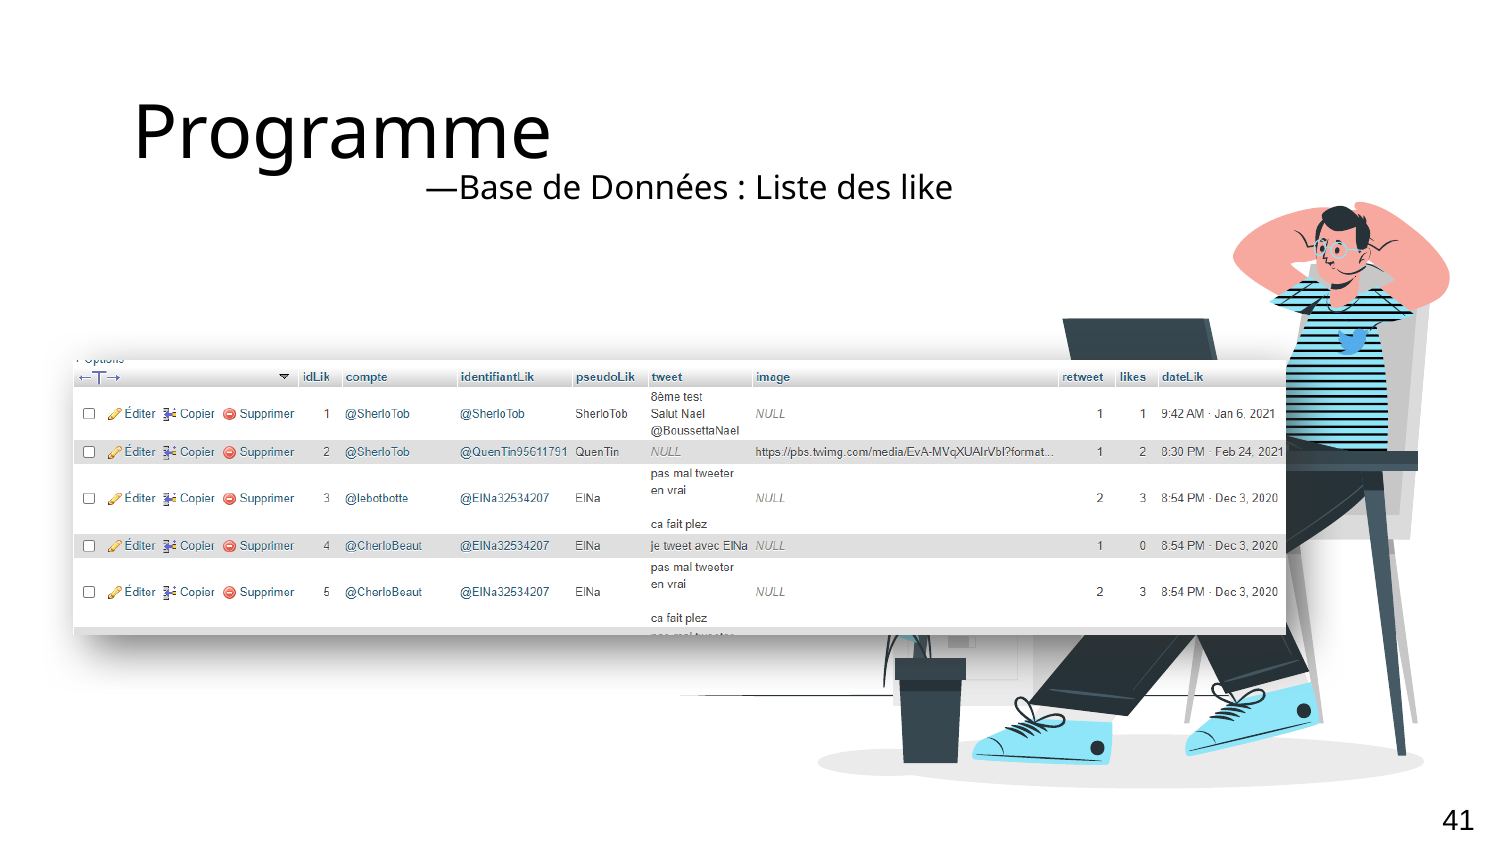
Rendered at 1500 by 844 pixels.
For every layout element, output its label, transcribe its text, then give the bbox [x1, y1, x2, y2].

text_box Programme [117, 55, 681, 202]
text_box —Base de Données : Liste des like [410, 124, 1155, 248]
text_box 41 [1417, 793, 1500, 844]
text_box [680, 201, 1452, 789]
picture [72, 360, 1286, 636]
picture [1329, 317, 1378, 367]
